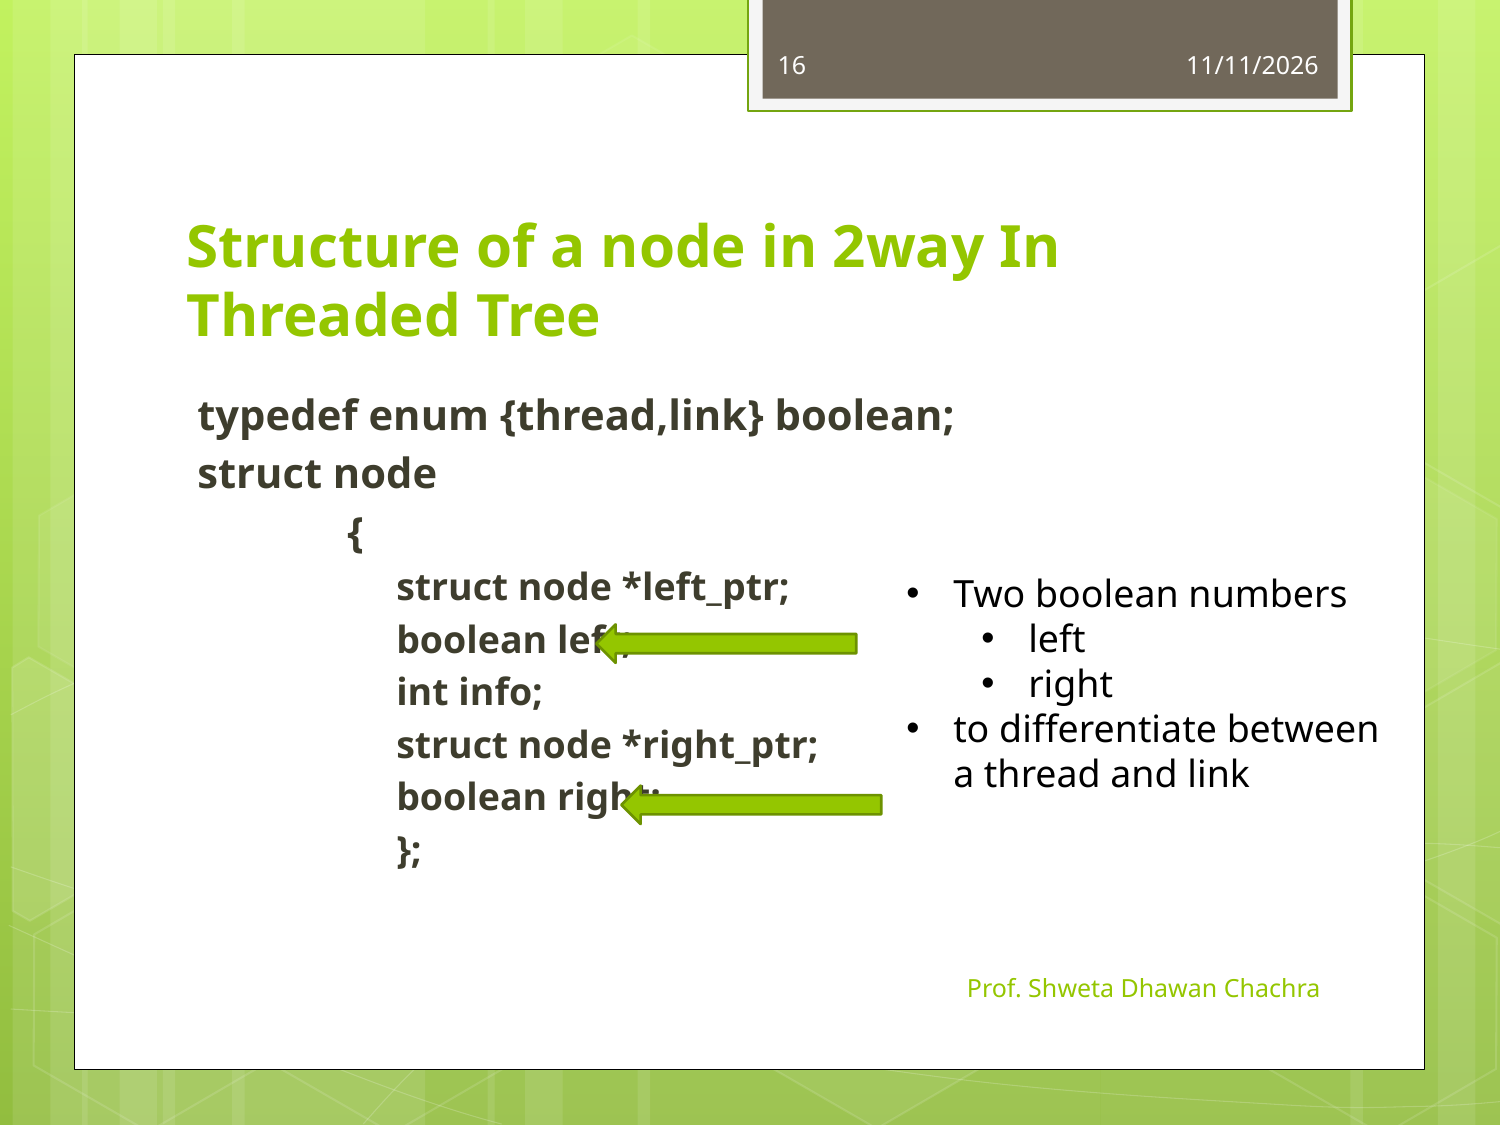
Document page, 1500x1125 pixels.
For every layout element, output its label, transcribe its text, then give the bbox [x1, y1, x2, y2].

text_box Two boolean numbers left right to differentiate between a thread and link [891, 562, 1424, 803]
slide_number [983, 36, 1334, 97]
title Structure of a node in 2way In Threaded Tree [171, 168, 1324, 357]
text_box [595, 623, 858, 665]
slide_number 16 [762, 36, 982, 97]
text_box [620, 784, 883, 826]
list typedef enum {thread,link} boolean; struct node { struct node *left_ptr; boolean left; int info; struct node *right_ptr; boolean right; }; [171, 381, 975, 957]
footer Prof. Shweta Dhawan Chachra [761, 960, 1336, 1020]
